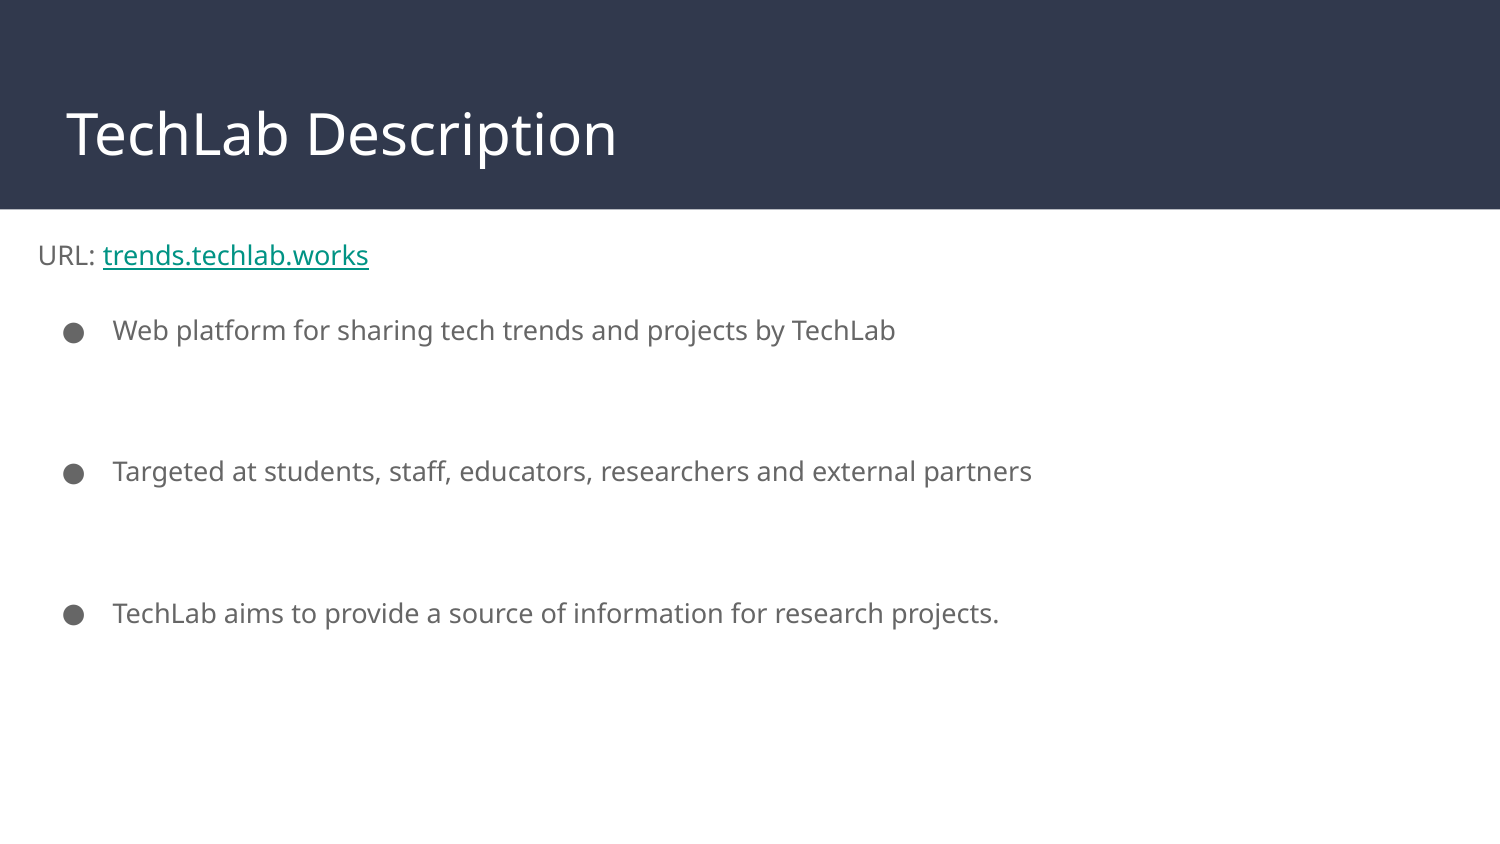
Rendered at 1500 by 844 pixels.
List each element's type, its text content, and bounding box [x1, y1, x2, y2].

title TechLab Description [51, 82, 1449, 185]
list URL: trends.techlab.works Web platform for sharing tech trends and projects by TechLab Targeted at students, staff, educators, researchers and external partners TechLab aims to provide a source of information for research projects. [22, 218, 1409, 714]
